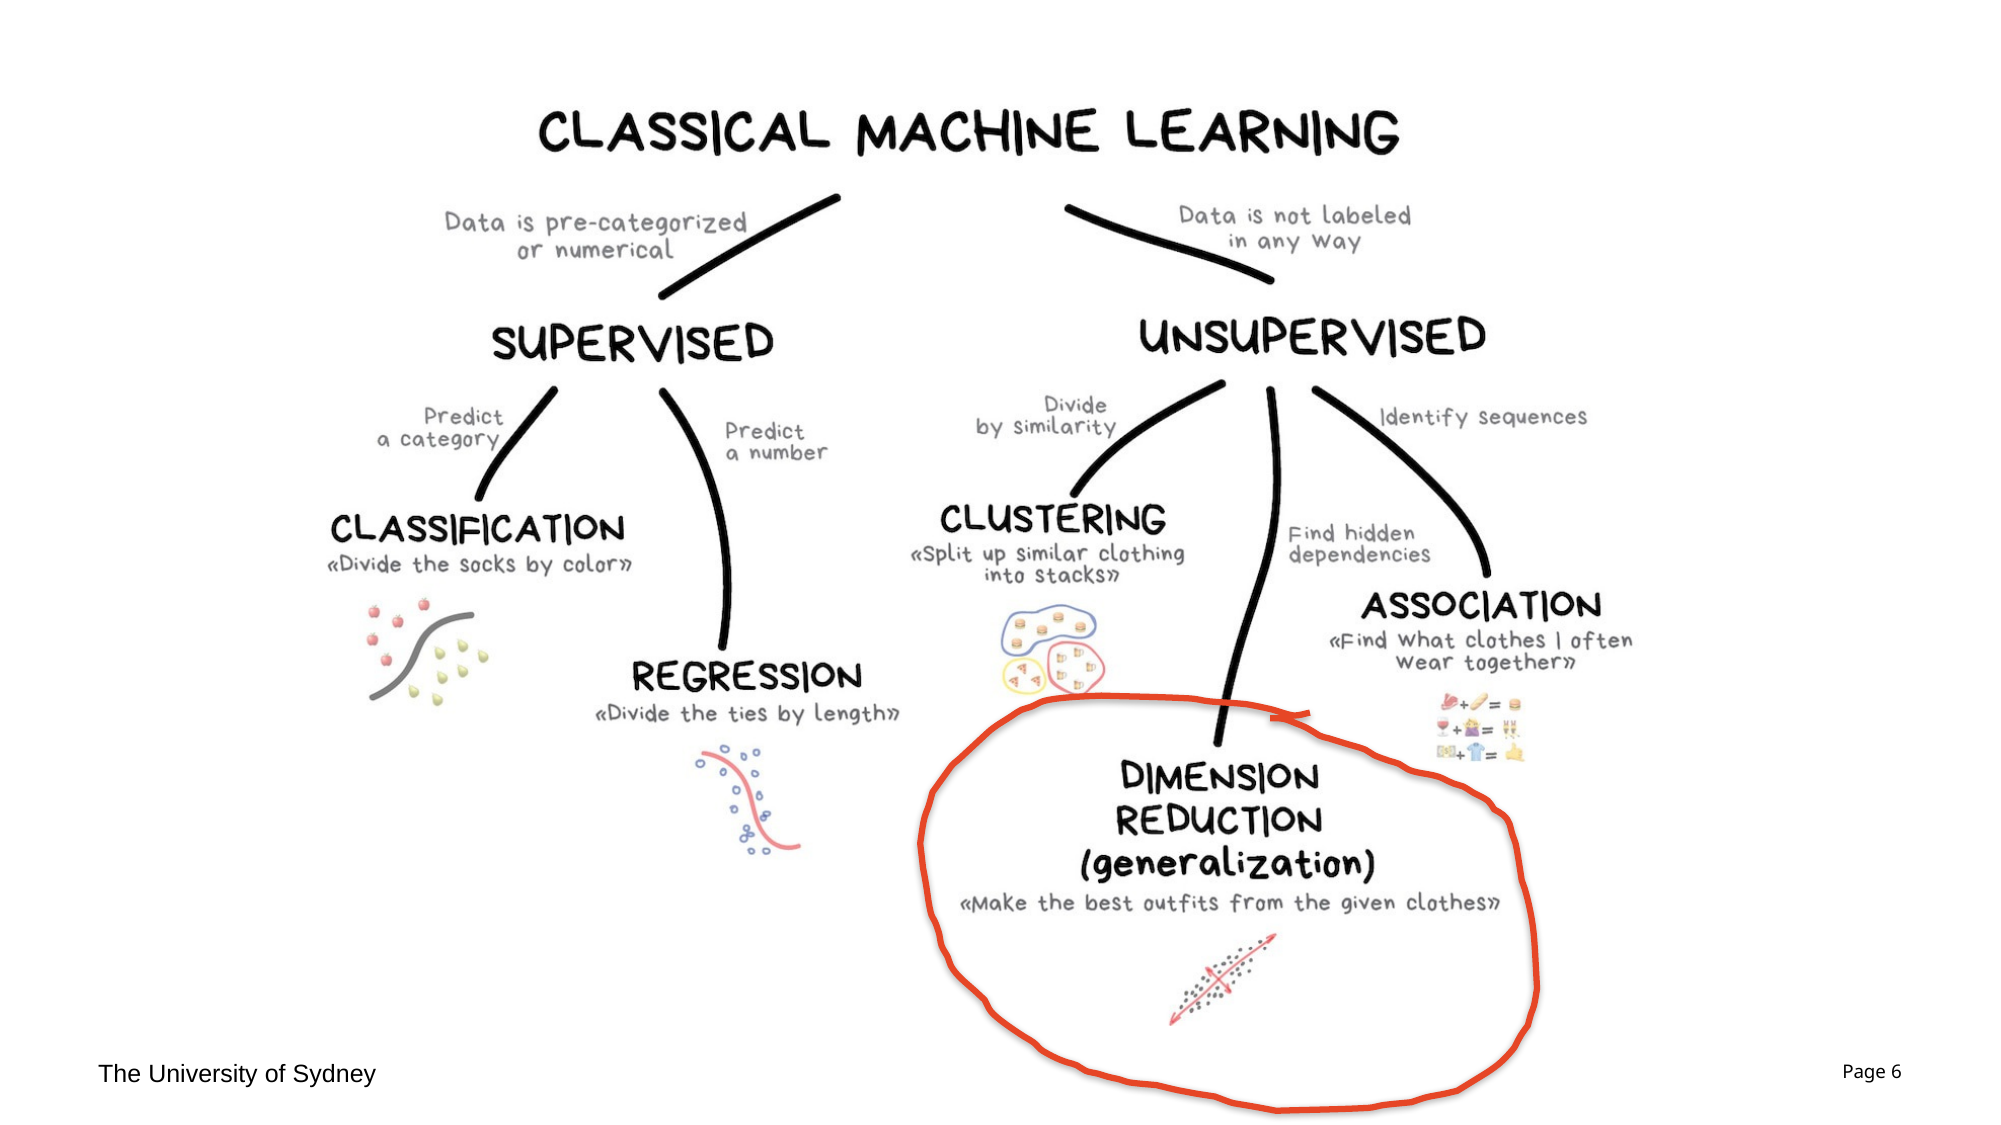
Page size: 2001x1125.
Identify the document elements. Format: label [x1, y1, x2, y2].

text_box [1015, 1035, 1525, 1114]
list [326, 98, 1643, 1027]
